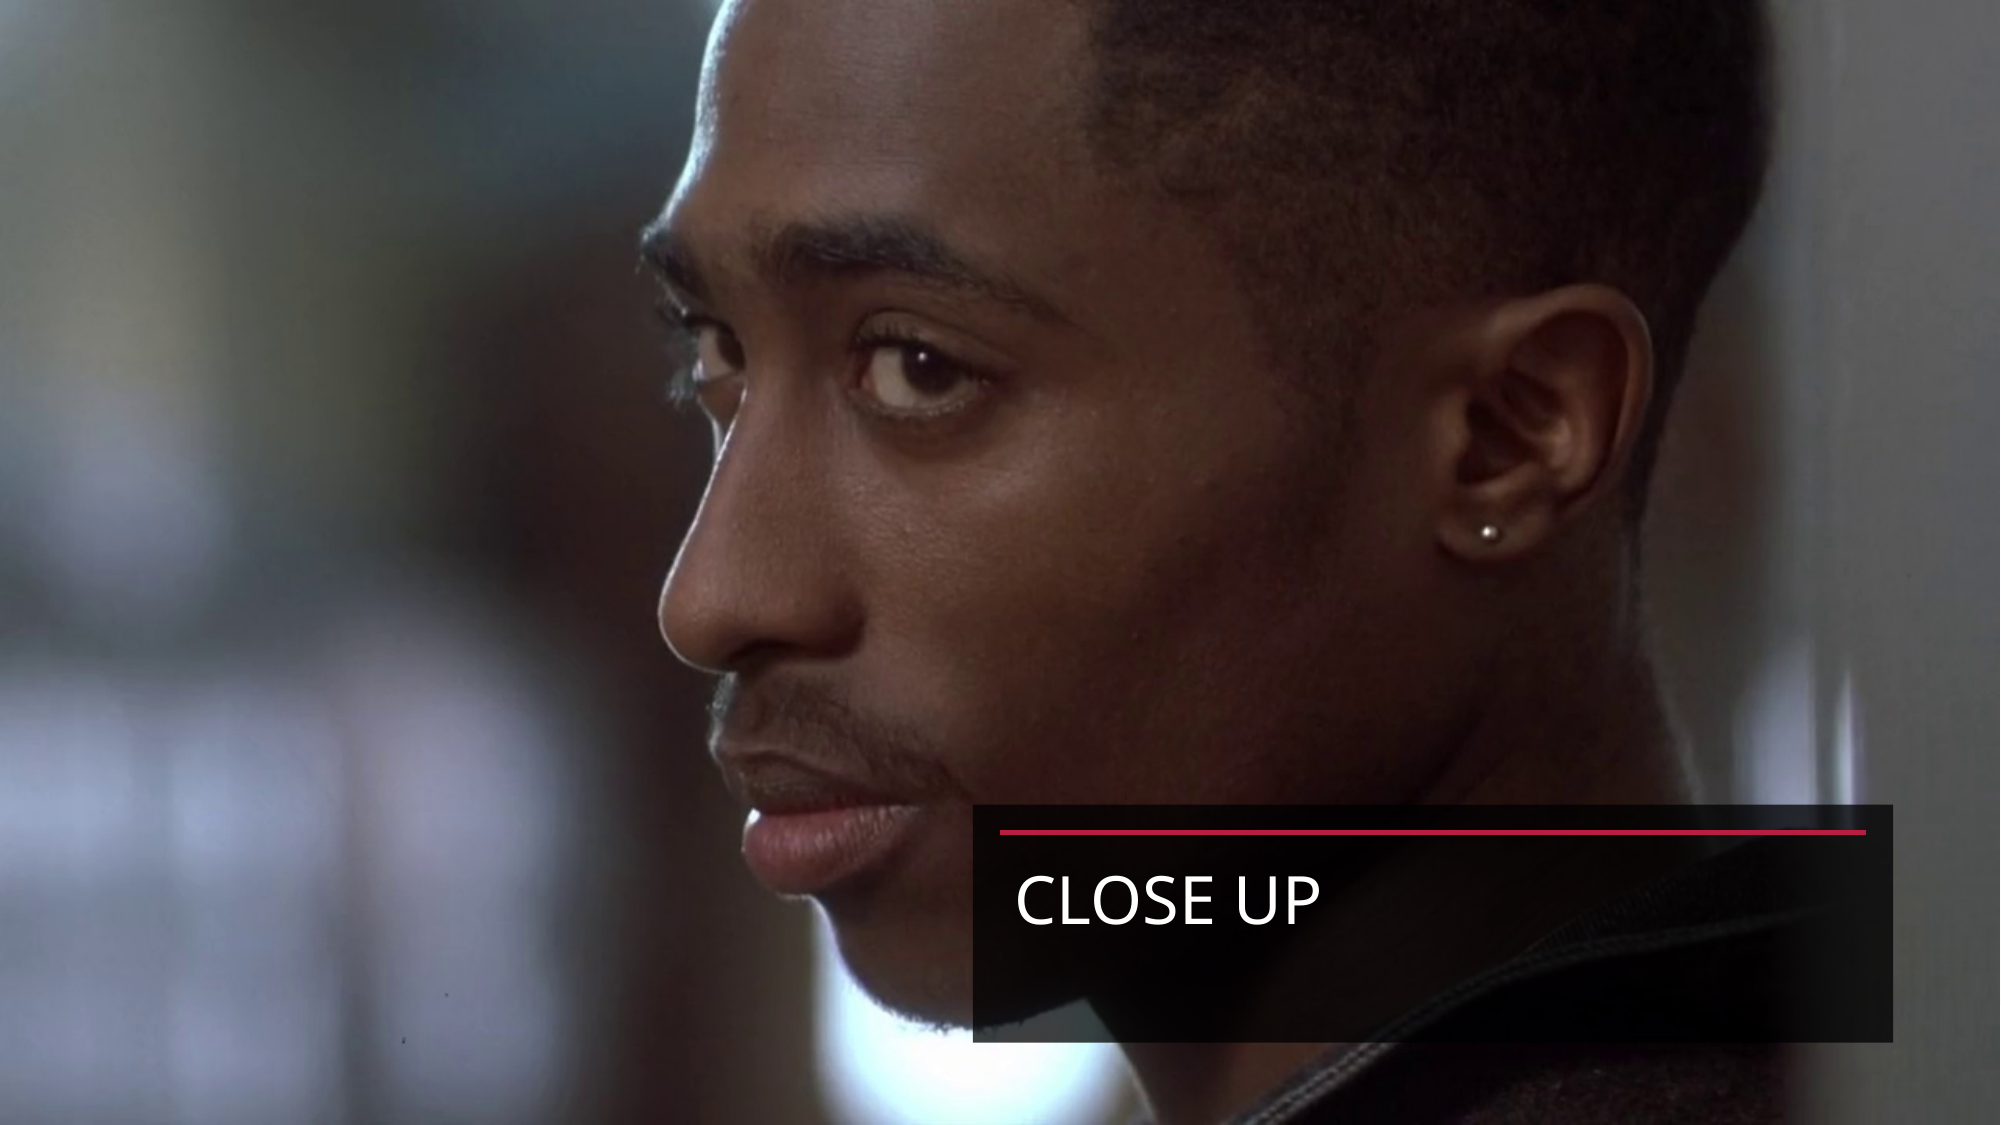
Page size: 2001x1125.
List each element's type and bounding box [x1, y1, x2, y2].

list [0, 0, 2000, 1125]
